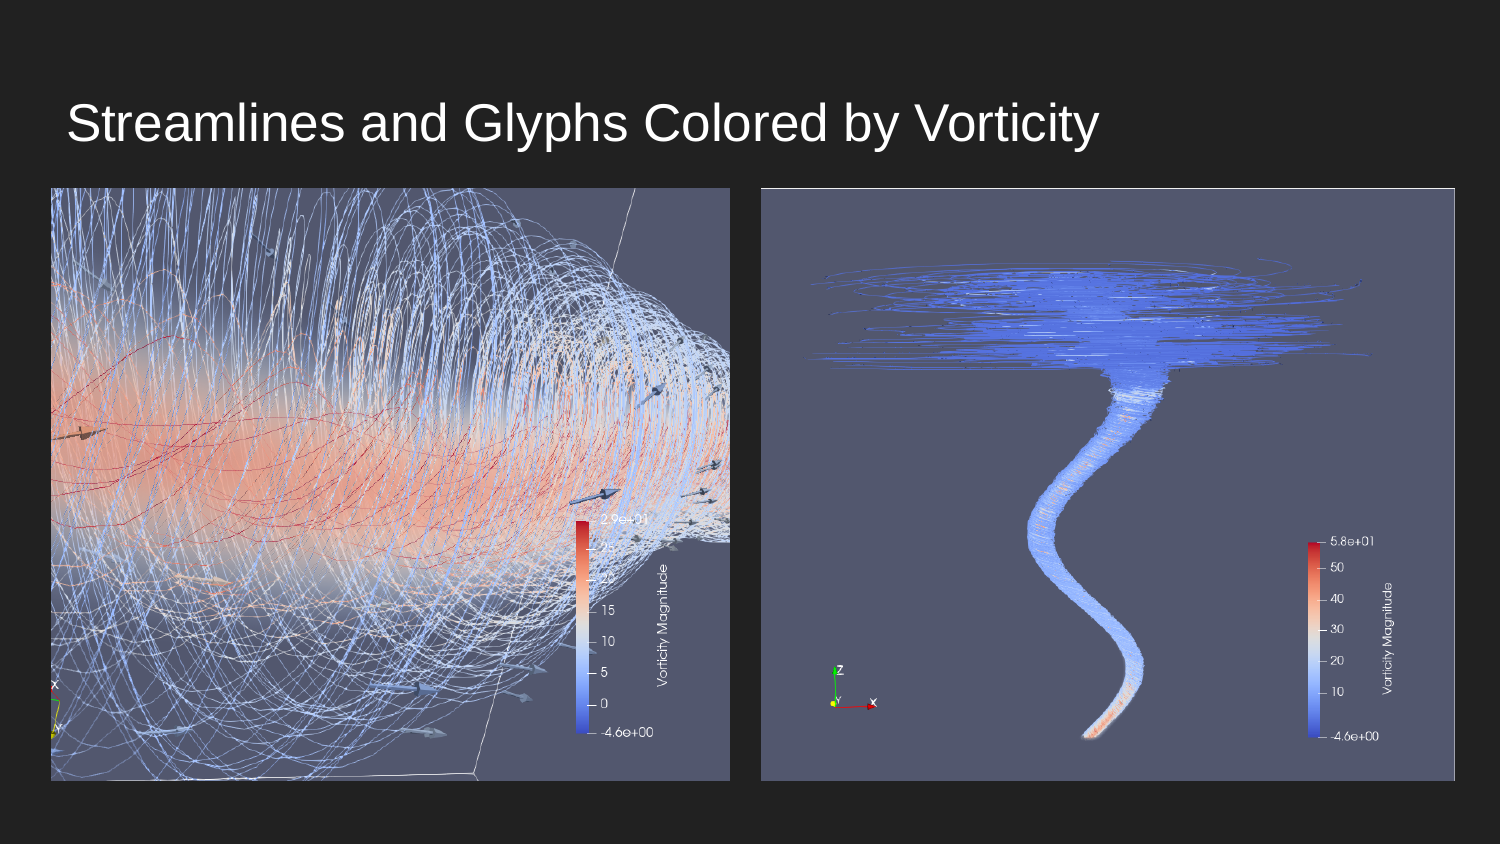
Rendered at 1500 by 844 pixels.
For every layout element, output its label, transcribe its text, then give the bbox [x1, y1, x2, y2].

picture [760, 188, 1455, 782]
title Streamlines and Glyphs Colored by Vorticity [51, 72, 1449, 167]
picture [50, 188, 730, 782]
